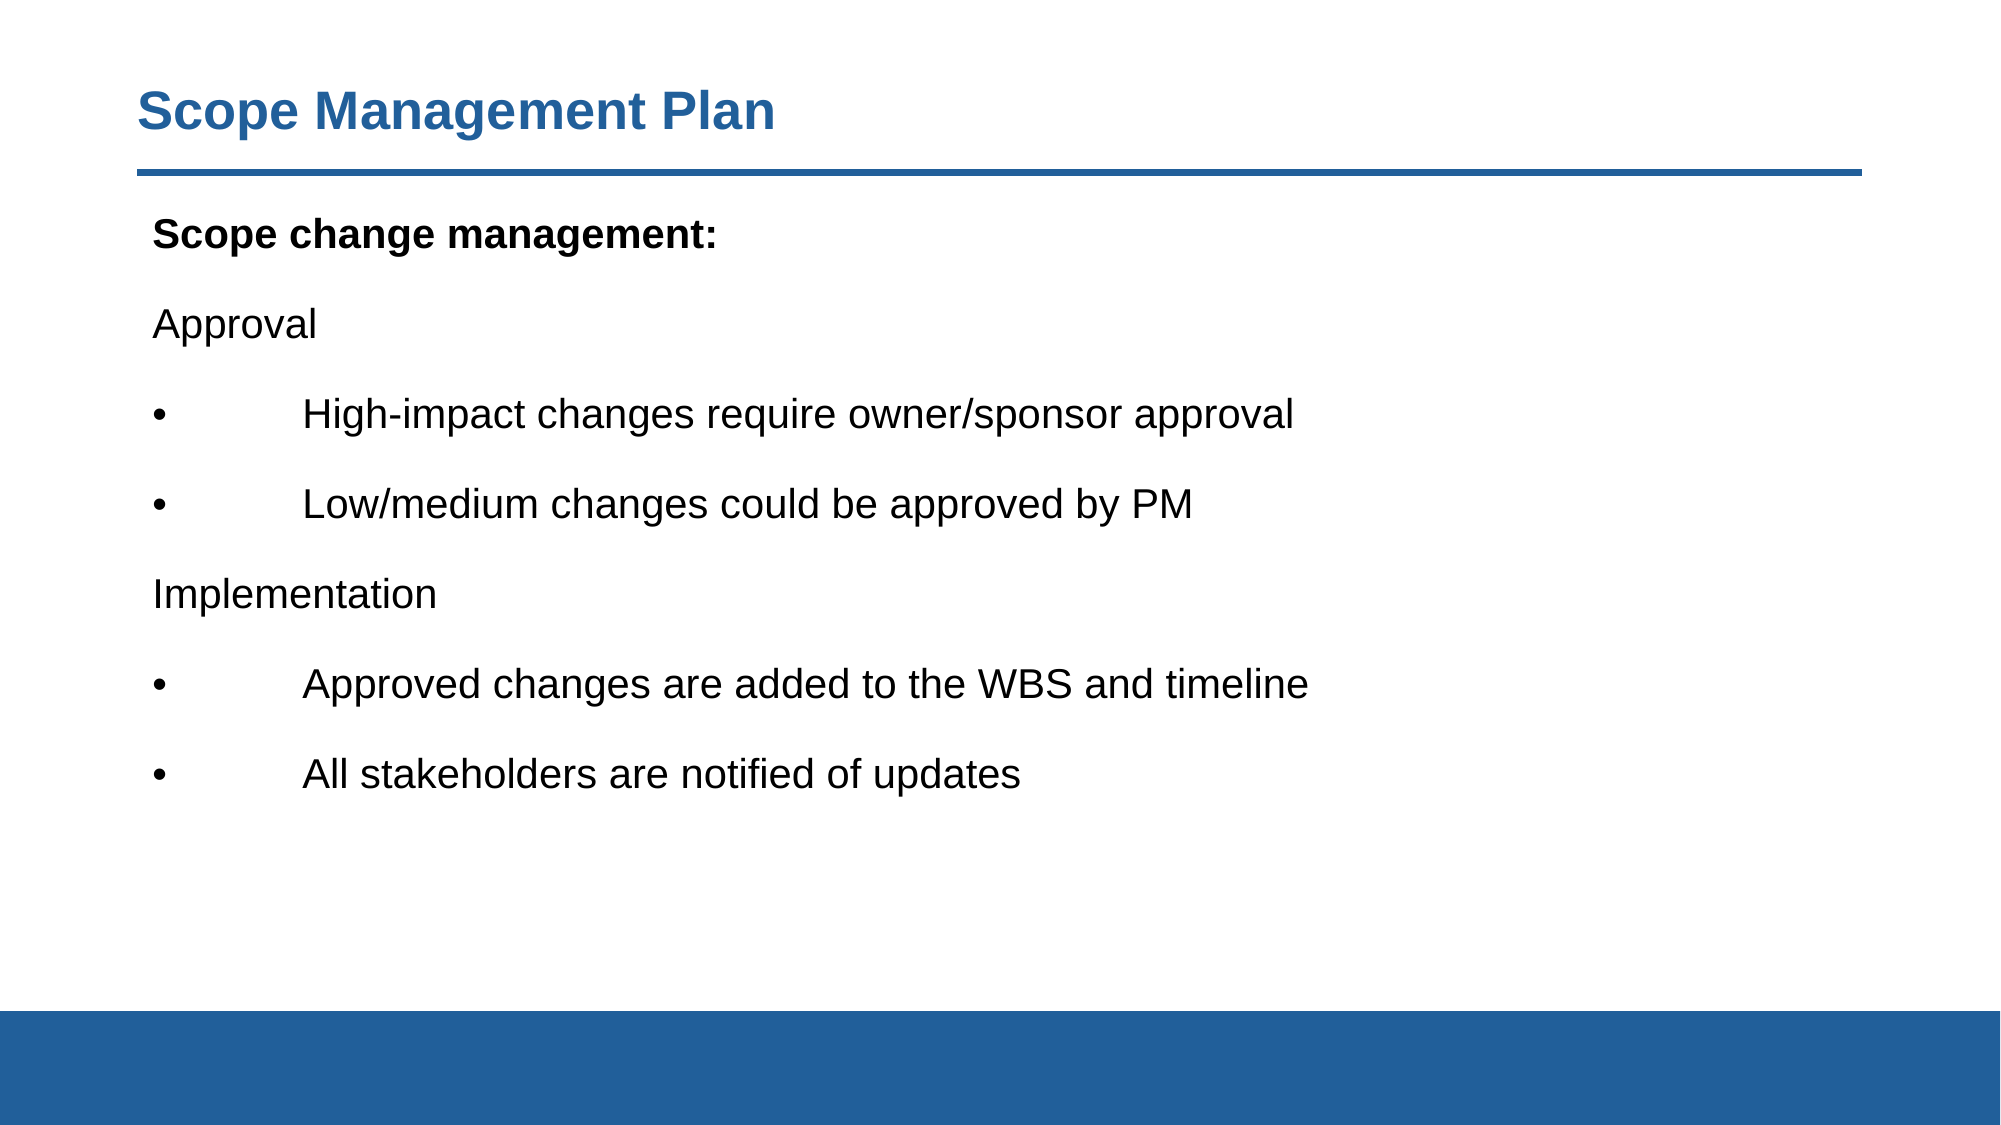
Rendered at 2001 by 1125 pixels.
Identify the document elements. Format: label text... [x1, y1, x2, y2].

list Scope change management: Approval • High-impact changes require owner/sponsor approval • Low/medium changes could be approved by PM Implementation • Approved changes are added to the WBS and timeline • All stakeholders are notified of updates [137, 196, 1863, 890]
title Scope Management Plan [122, 55, 1847, 168]
